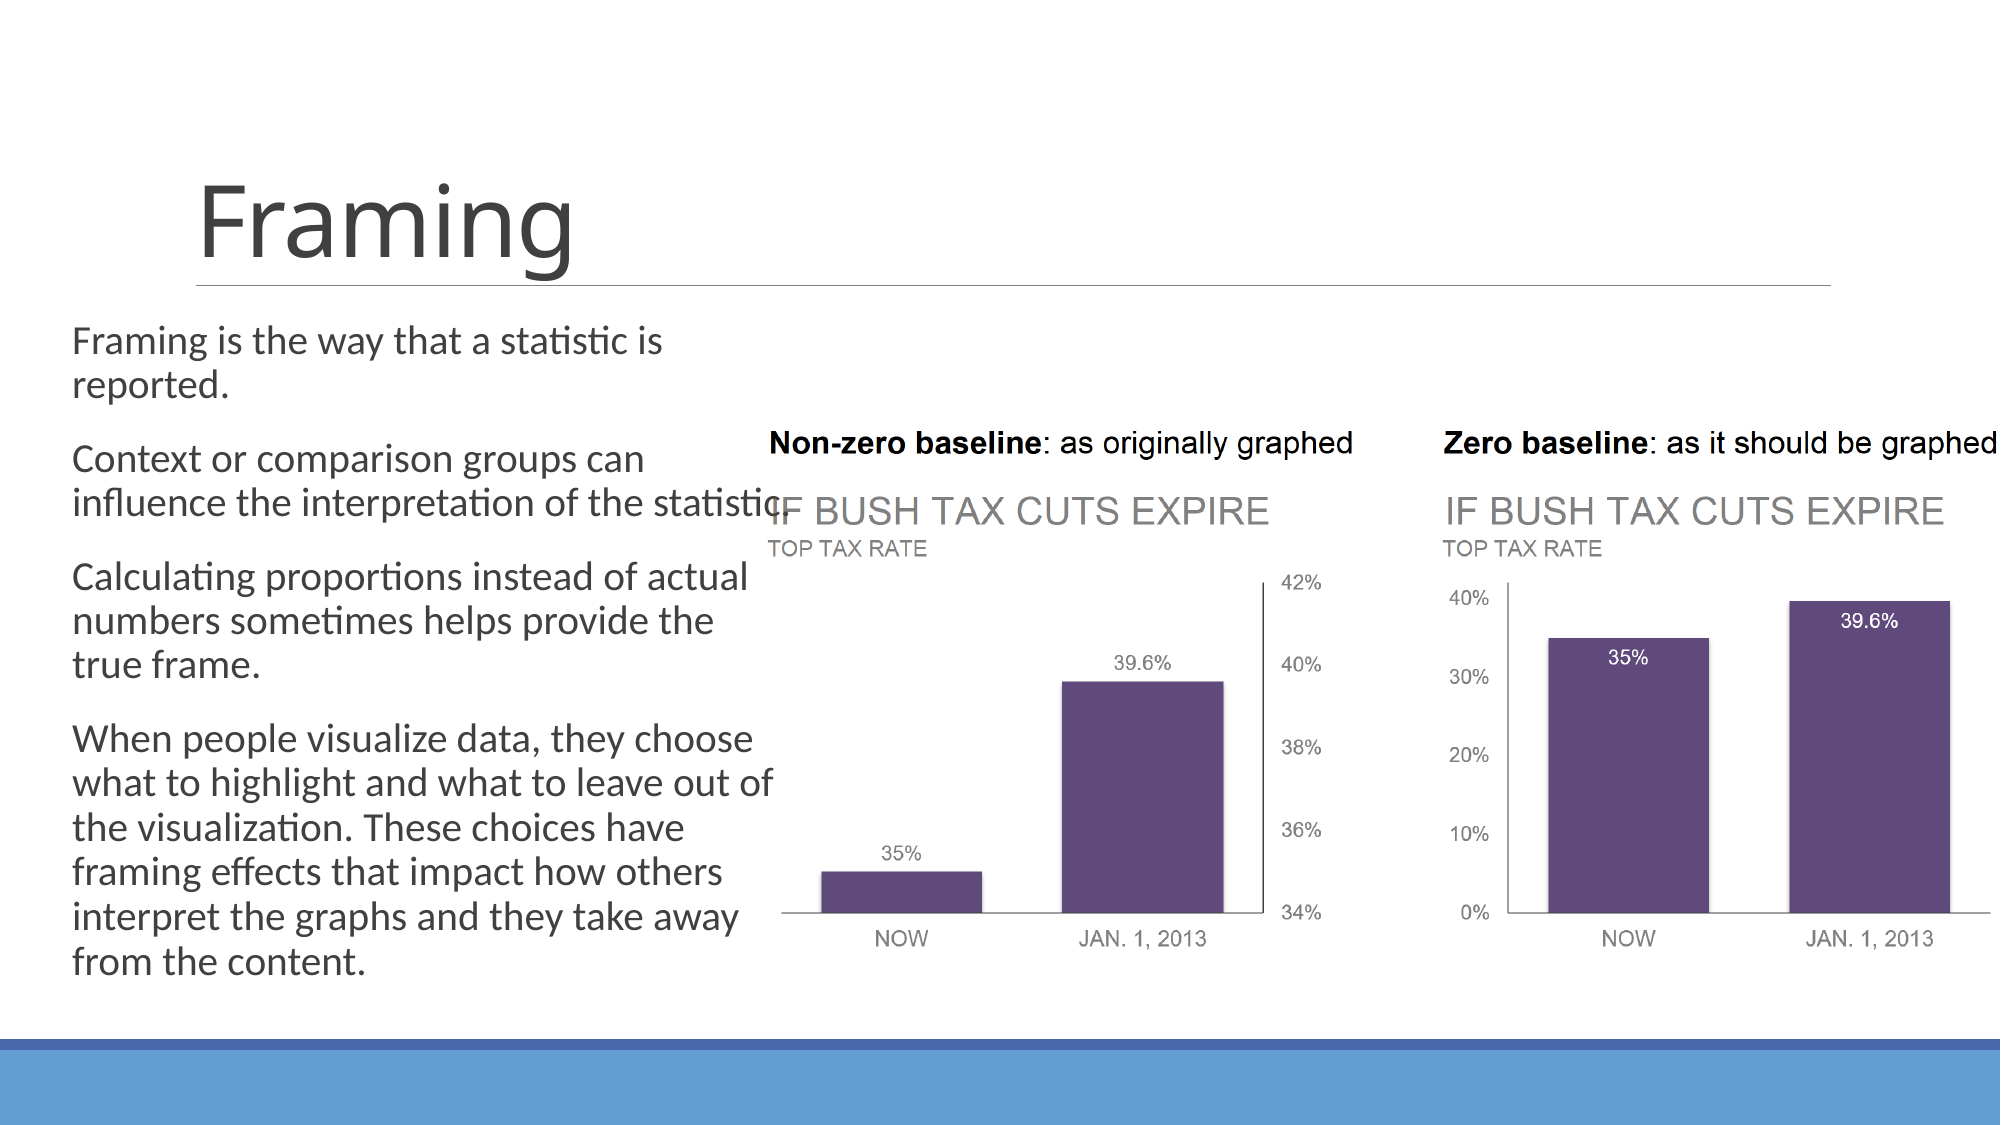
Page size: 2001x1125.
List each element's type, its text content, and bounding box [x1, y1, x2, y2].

title Framing [180, 47, 1830, 285]
picture [743, 399, 2000, 951]
list Framing is the way that a statistic is reported. Context or comparison groups can influence the interpretation of the statistic. Calculating proportions instead of actual numbers sometimes helps provide the true frame. When people visualize data, they choose what to highlight and what to leave out of the visualization. These choices have framing effects that impact how others interpret the graphs and they take away from the content. [57, 311, 793, 1039]
